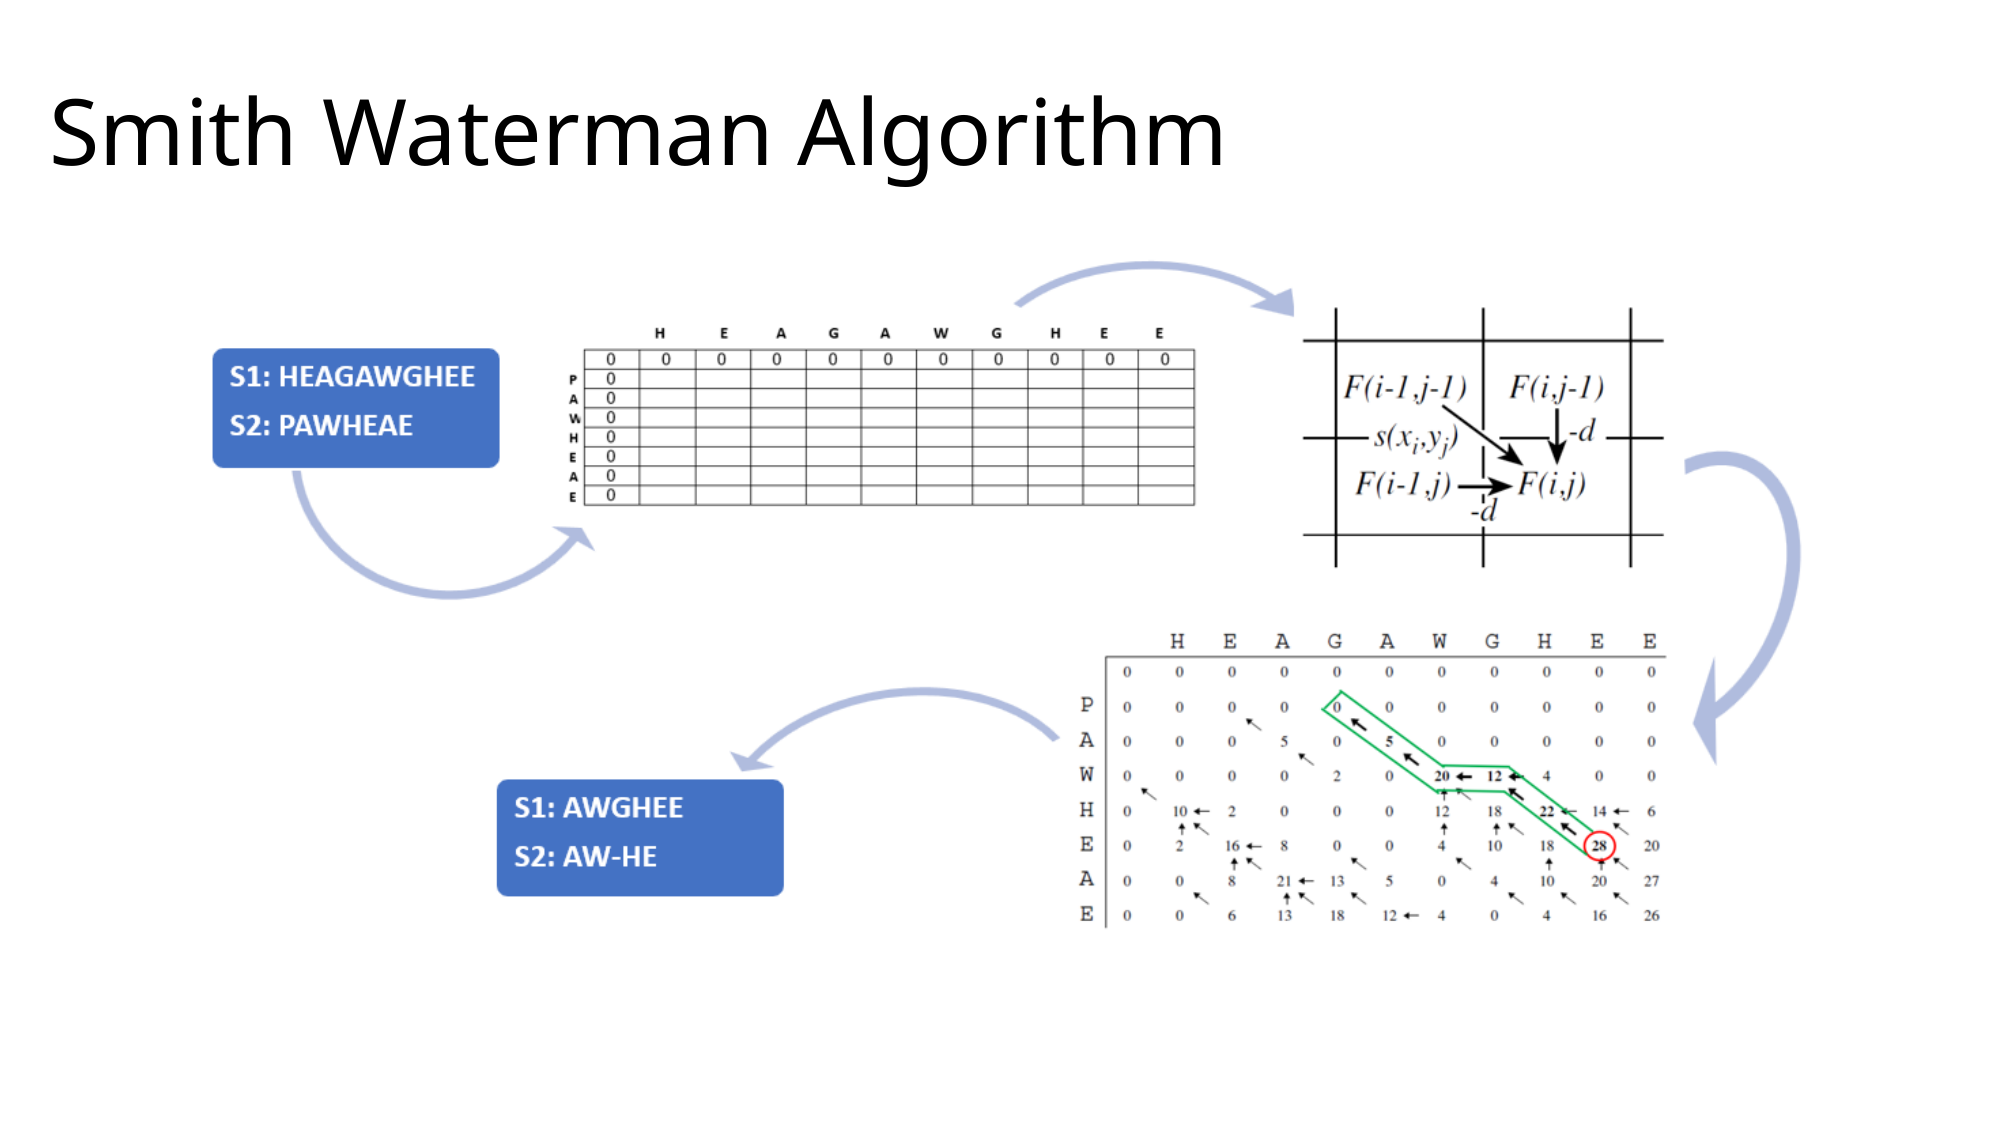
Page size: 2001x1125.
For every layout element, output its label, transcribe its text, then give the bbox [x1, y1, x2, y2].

title Smith Waterman Algorithm [34, 27, 1760, 245]
picture [190, 221, 1810, 969]
